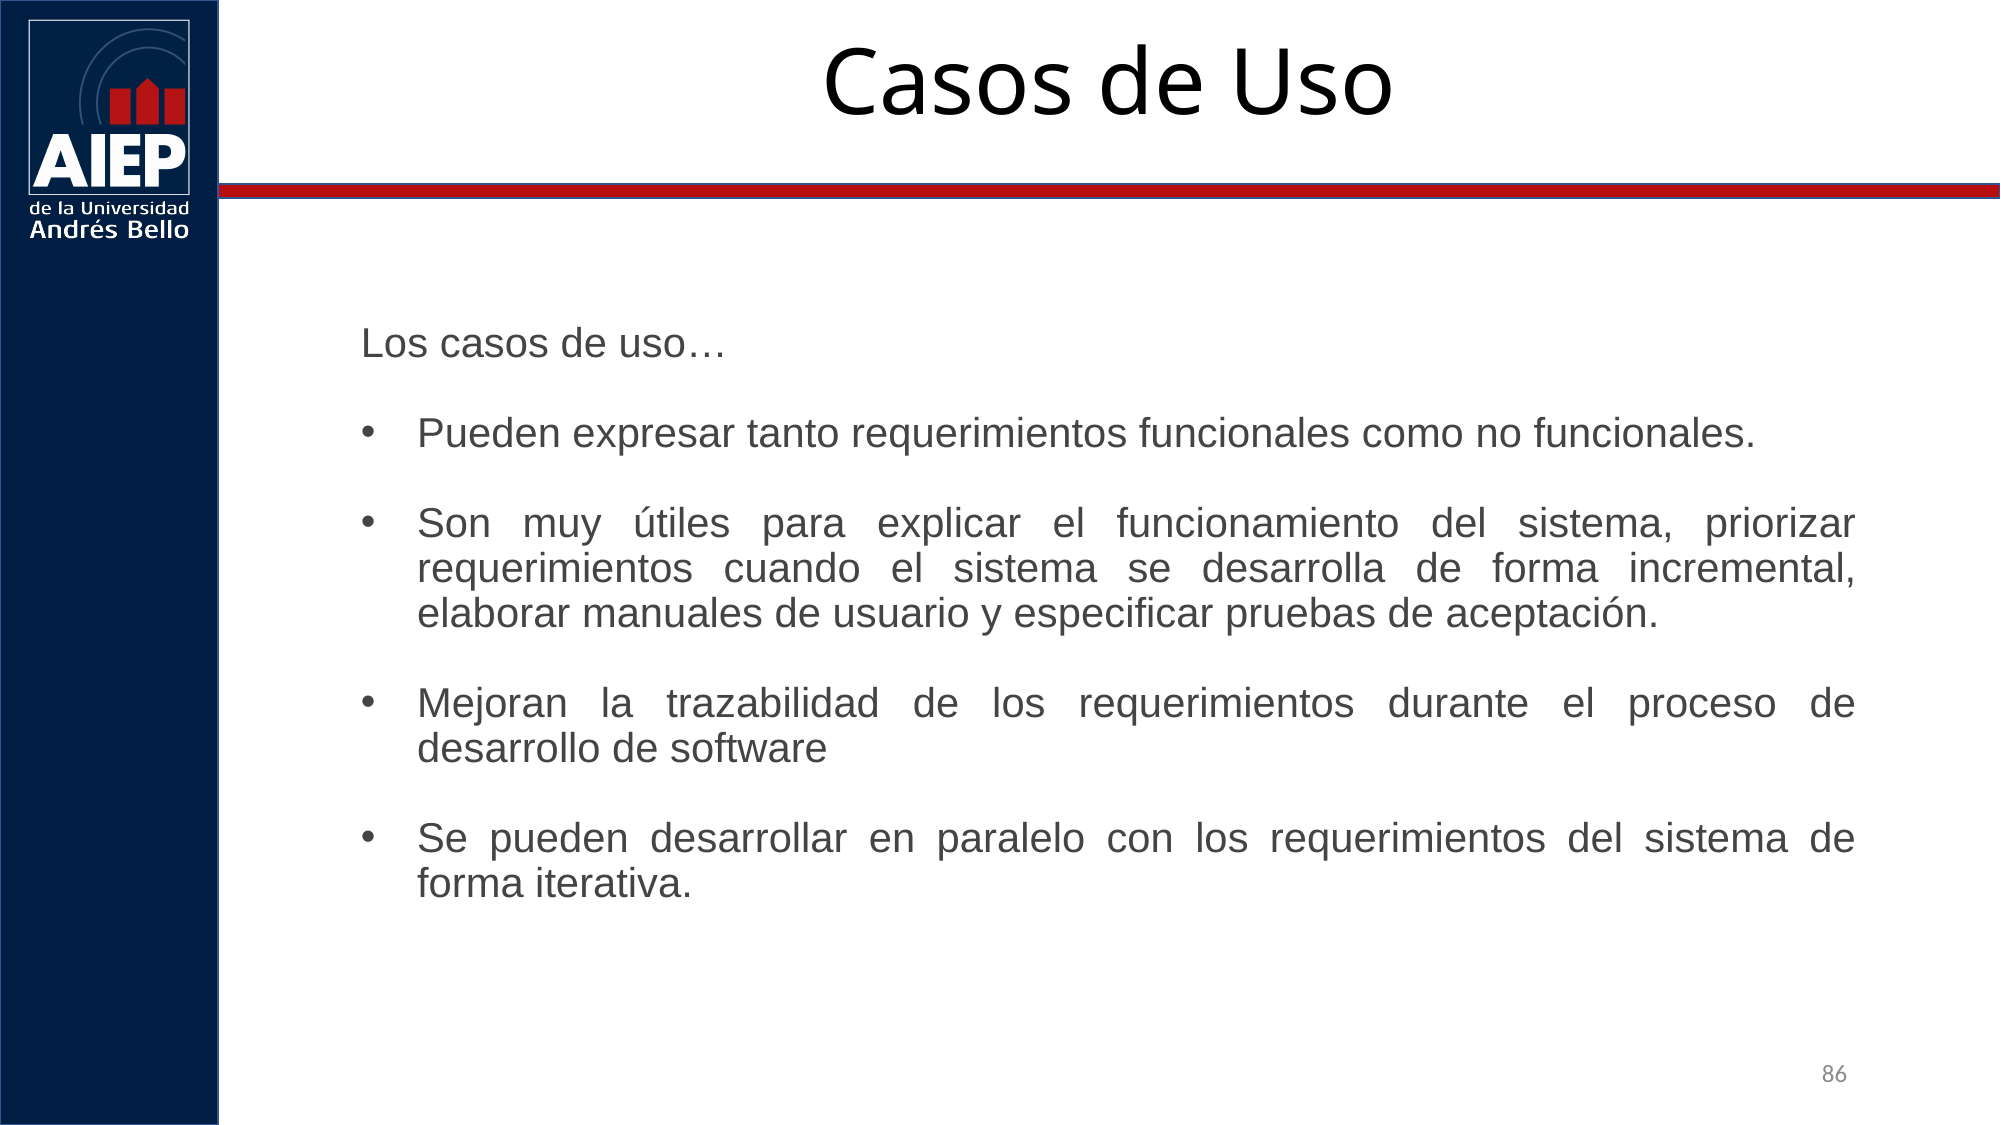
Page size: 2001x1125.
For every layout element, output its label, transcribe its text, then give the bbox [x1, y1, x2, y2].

text_box [217, 183, 2000, 199]
text_box [0, 0, 219, 1125]
text_box Los casos de uso… Pueden expresar tanto requerimientos funcionales como no funcionales. Son muy útiles para explicar el funcionamiento del sistema, priorizar requerimientos cuando el sistema se desarrolla de forma incremental, elaborar manuales de usuario y especificar pruebas de aceptación. Mejoran la trazabilidad de los requerimientos durante el proceso de desarrollo de software Se pueden desarrollar en paralelo con los requerimientos del sistema de forma iterativa. [346, 313, 1872, 1010]
text_box Casos de Uso [228, 28, 1989, 156]
slide_number 86 [1412, 1042, 1863, 1103]
picture [19, 12, 199, 246]
